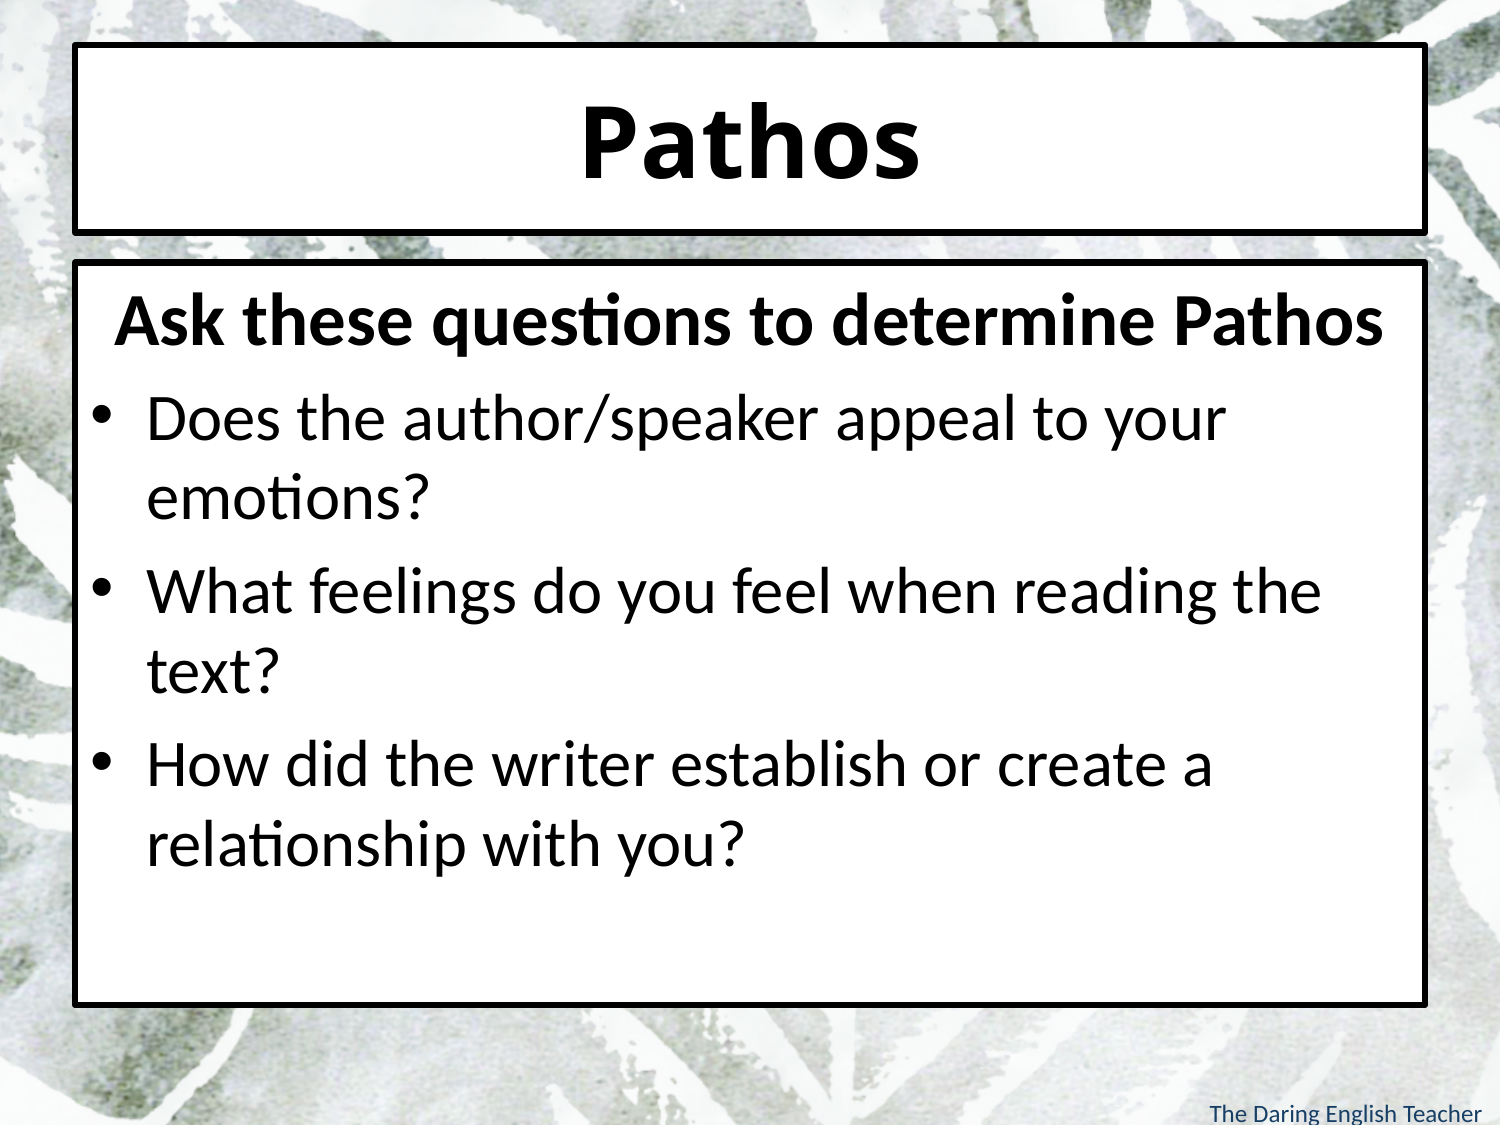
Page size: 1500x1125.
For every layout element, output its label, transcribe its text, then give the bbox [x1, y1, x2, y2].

list Ask these questions to determine Pathos Does the author/speaker appeal to your emotions? What feelings do you feel when reading the text? How did the writer establish or create a relationship with you? [72, 259, 1428, 1008]
picture [0, 0, 1500, 1125]
title Pathos [72, 42, 1428, 236]
